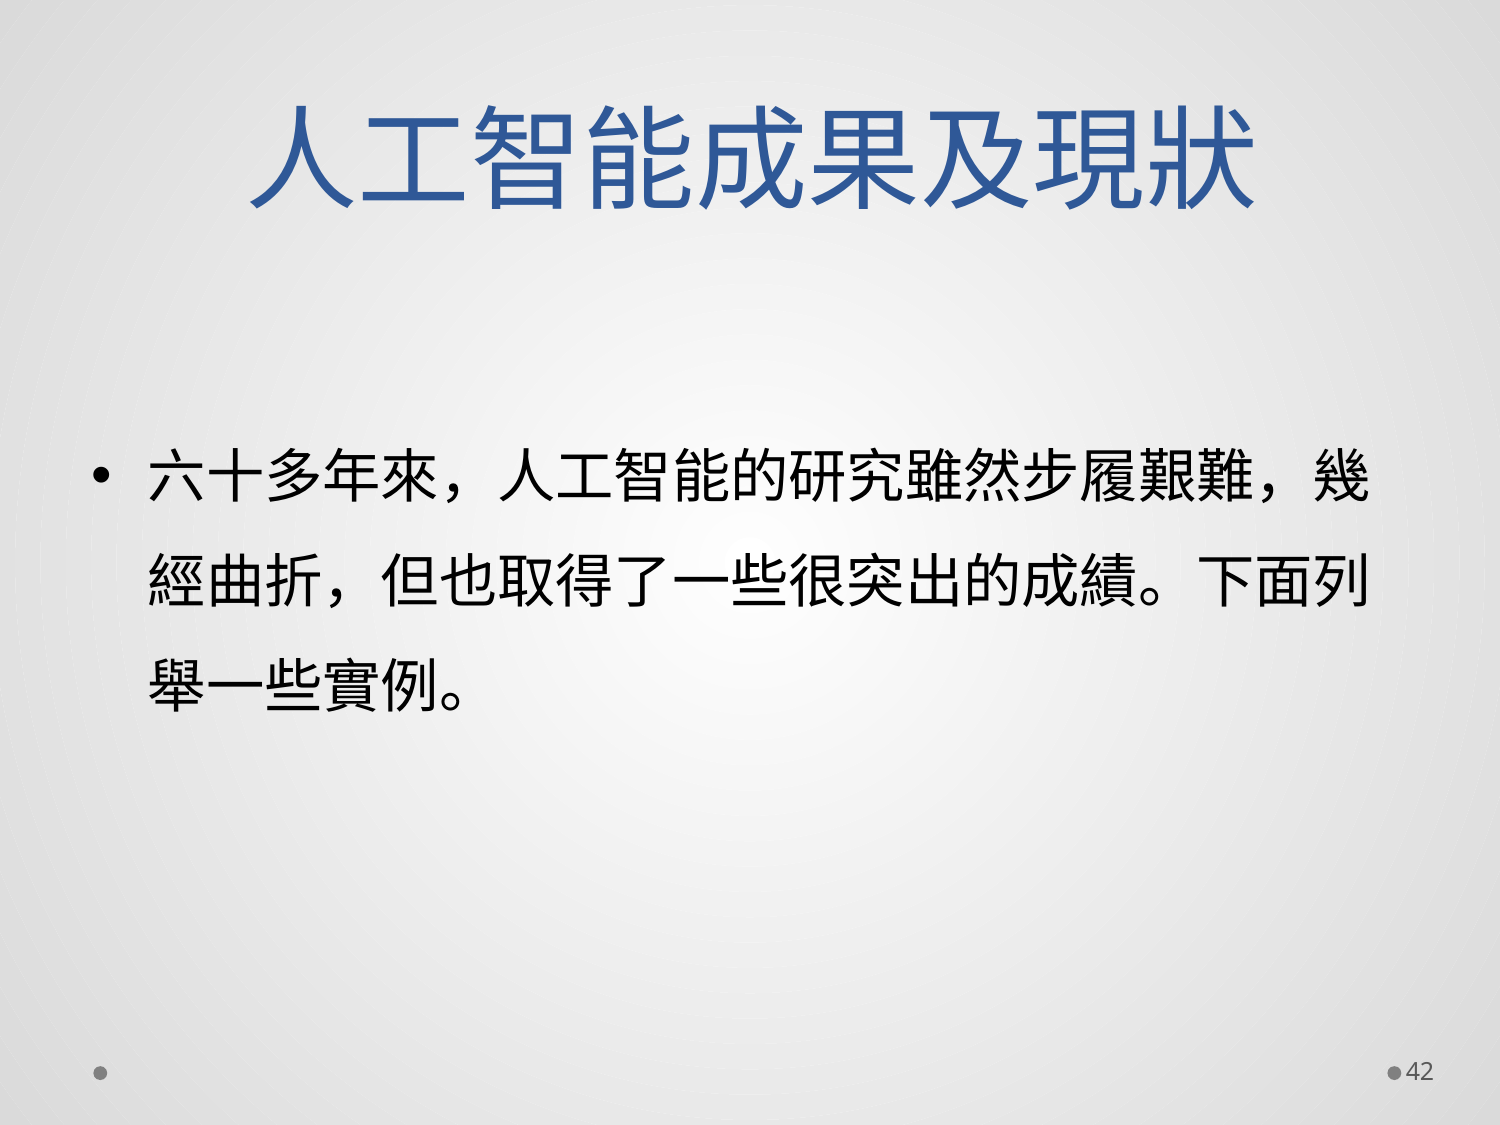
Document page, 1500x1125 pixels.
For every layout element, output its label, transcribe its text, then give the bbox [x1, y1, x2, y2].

title 人工智能成果及現狀 [76, 30, 1427, 294]
slide_number 42 [1401, 1042, 1494, 1103]
list 六十多年來，人工智能的研究雖然步履艱難，幾經曲折，但也取得了一些很突出的成績。下面列舉一些實例。 [76, 397, 1427, 1069]
